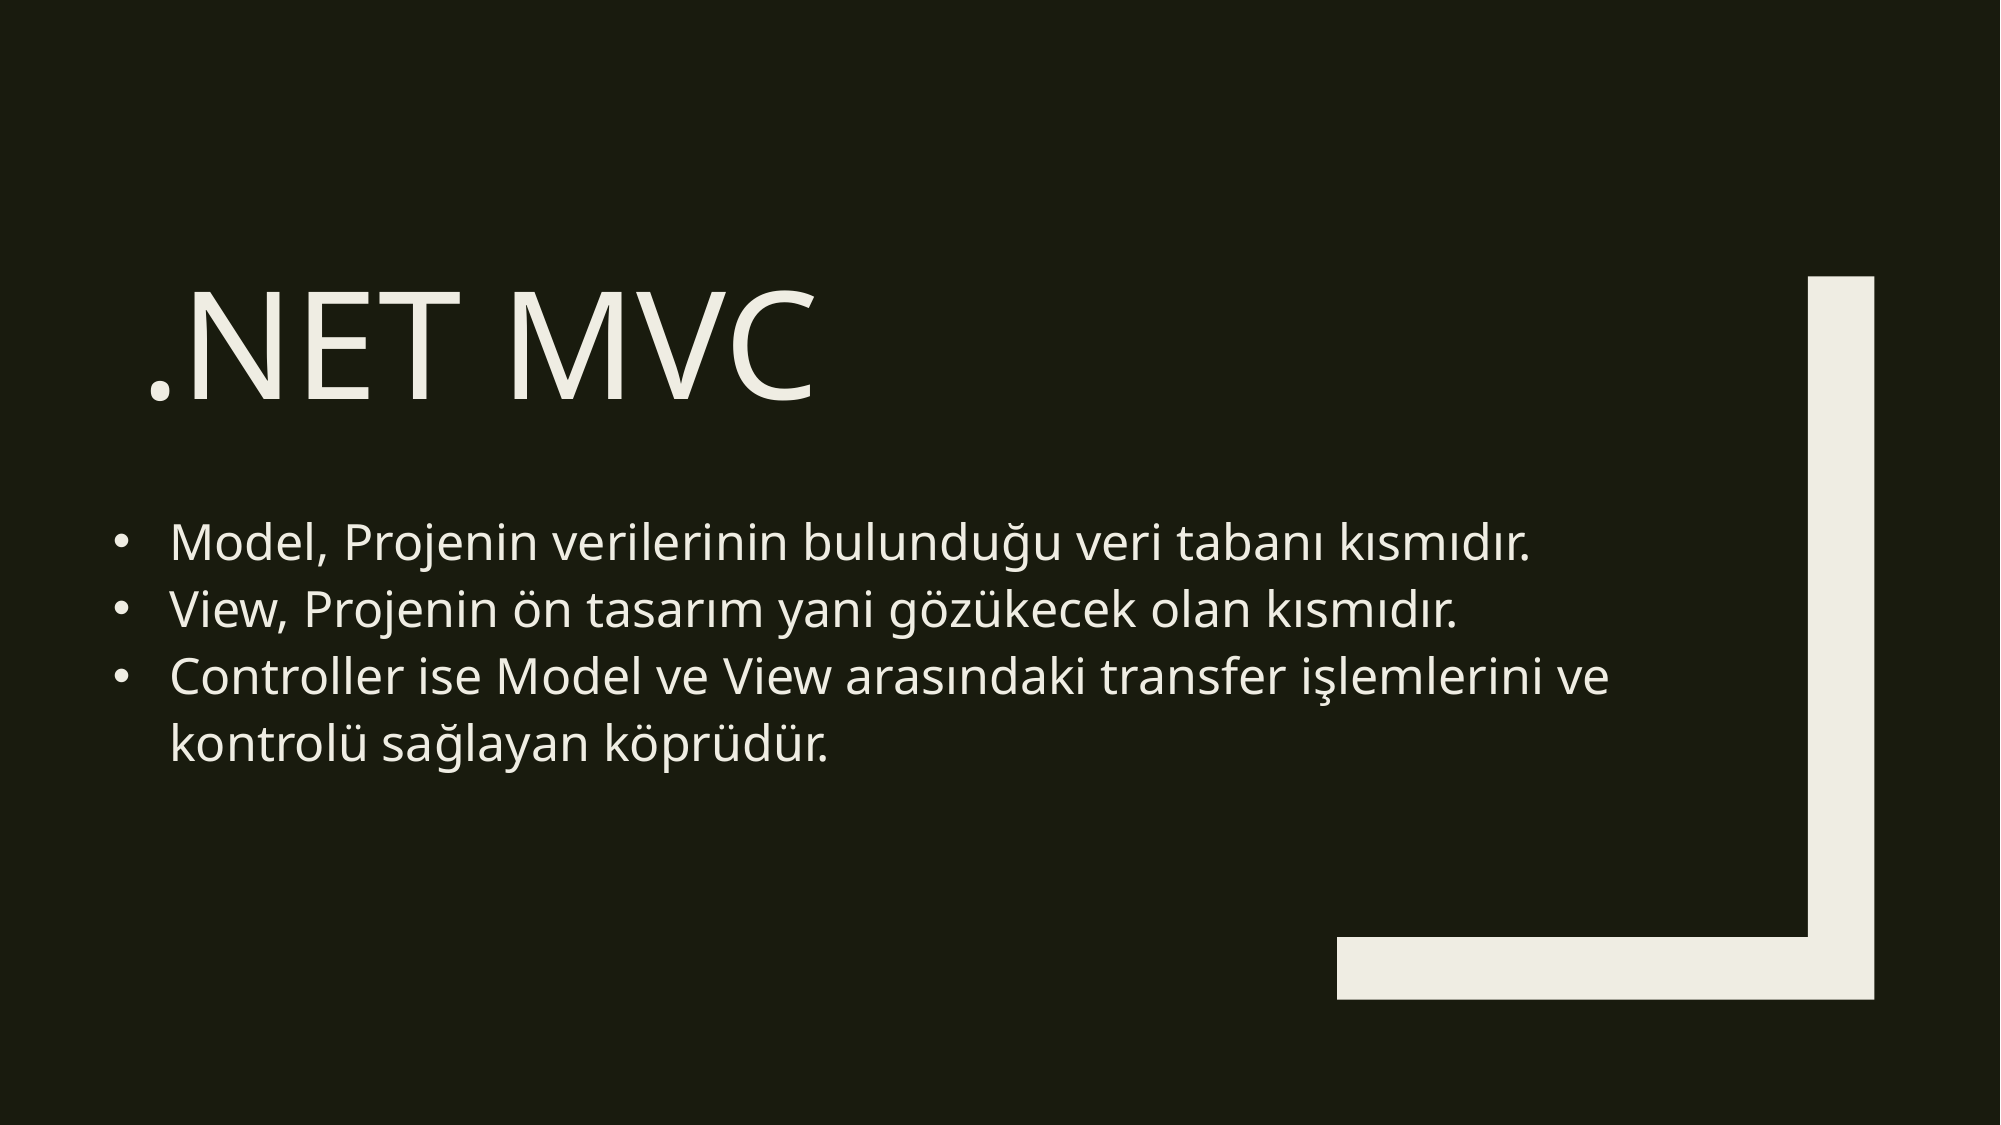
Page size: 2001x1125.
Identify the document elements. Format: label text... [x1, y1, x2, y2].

list Model, Projenin verilerinin bulunduğu veri tabanı kısmıdır. View, Projenin ön tasarım yani gözükecek olan kısmıdır. Controller ise Model ve View arasındaki transfer işlemlerini ve kontrolü sağlayan köprüdür. [97, 495, 1703, 880]
title .NET MVC [125, 213, 1275, 440]
